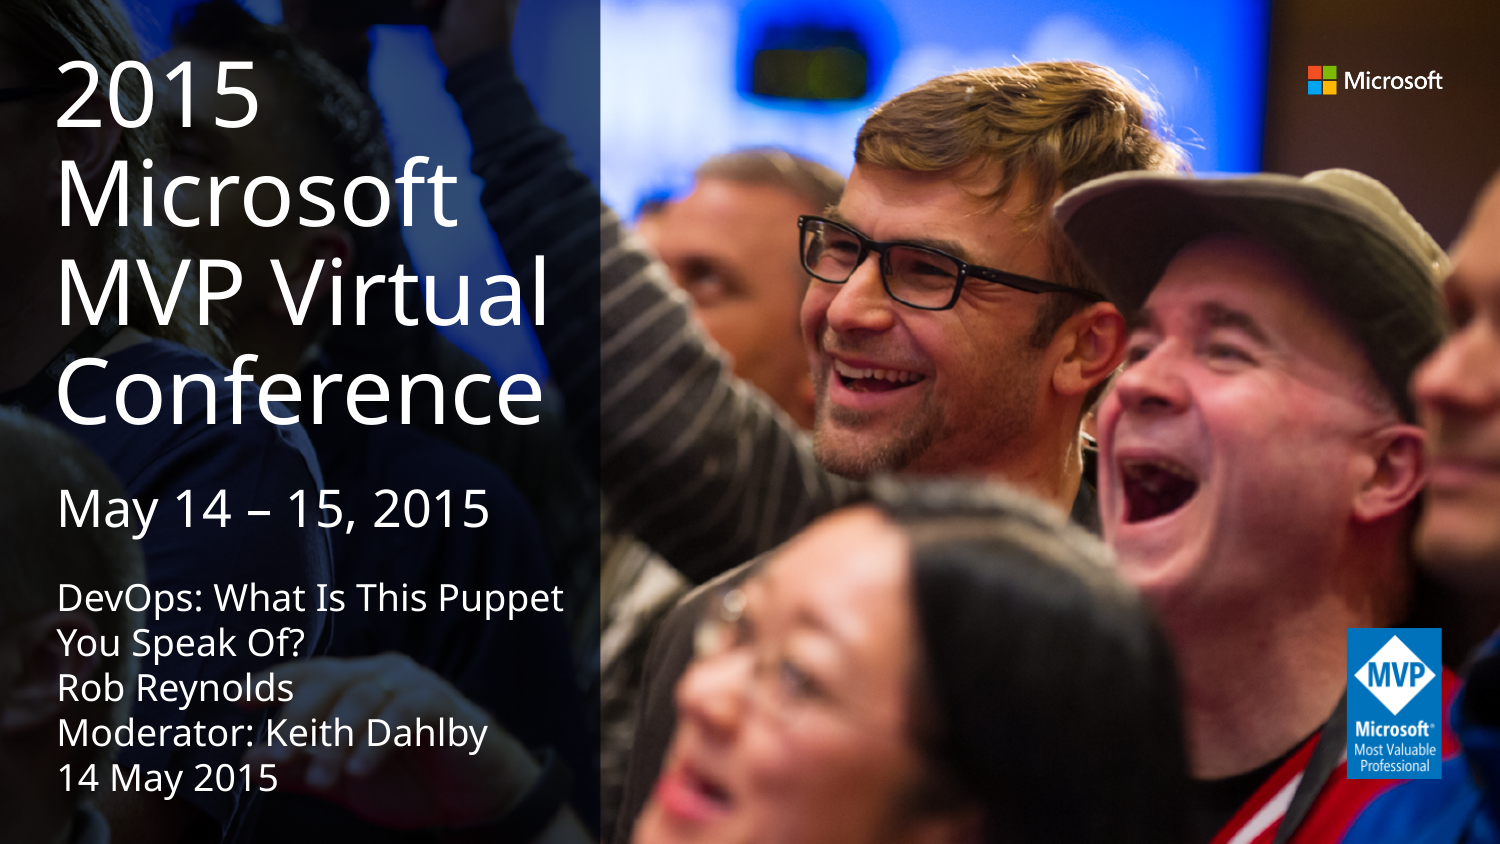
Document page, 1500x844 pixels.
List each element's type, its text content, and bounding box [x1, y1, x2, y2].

text_box May 14 – 15, 2015 [56, 475, 524, 552]
text_box 2015 Microsoft MVP Virtual Conference [53, 48, 569, 460]
picture [0, 0, 1500, 844]
text_box DevOps: What Is This Puppet You Speak Of? Rob Reynolds Moderator: Keith Dahlby 14 May 2015 [56, 573, 582, 818]
